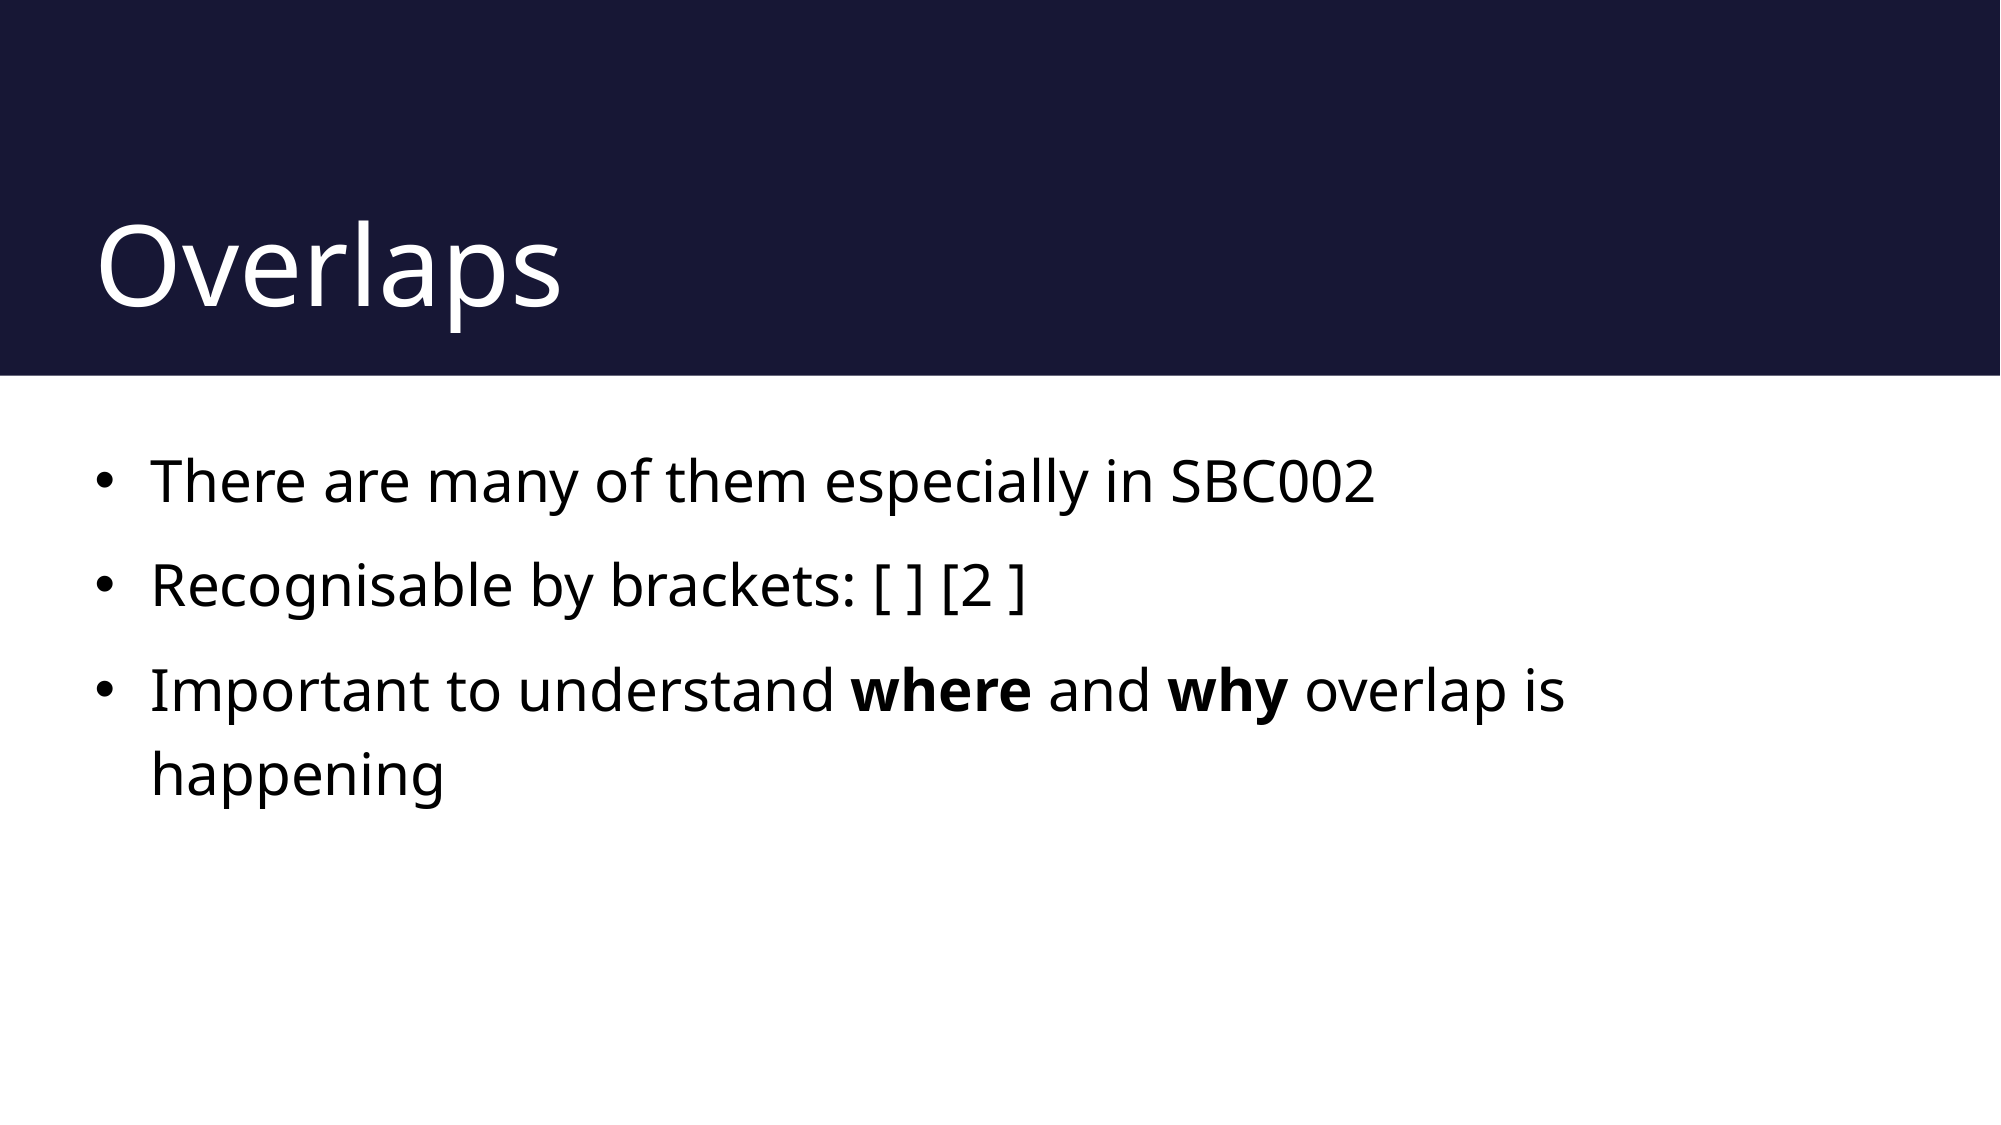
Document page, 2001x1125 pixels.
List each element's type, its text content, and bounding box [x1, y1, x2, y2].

title Overlaps [79, 59, 1863, 337]
list There are many of them especially in SBC002 Recognisable by brackets: [ ] [2 ] Important to understand where and why overlap is happening [79, 422, 1863, 1014]
